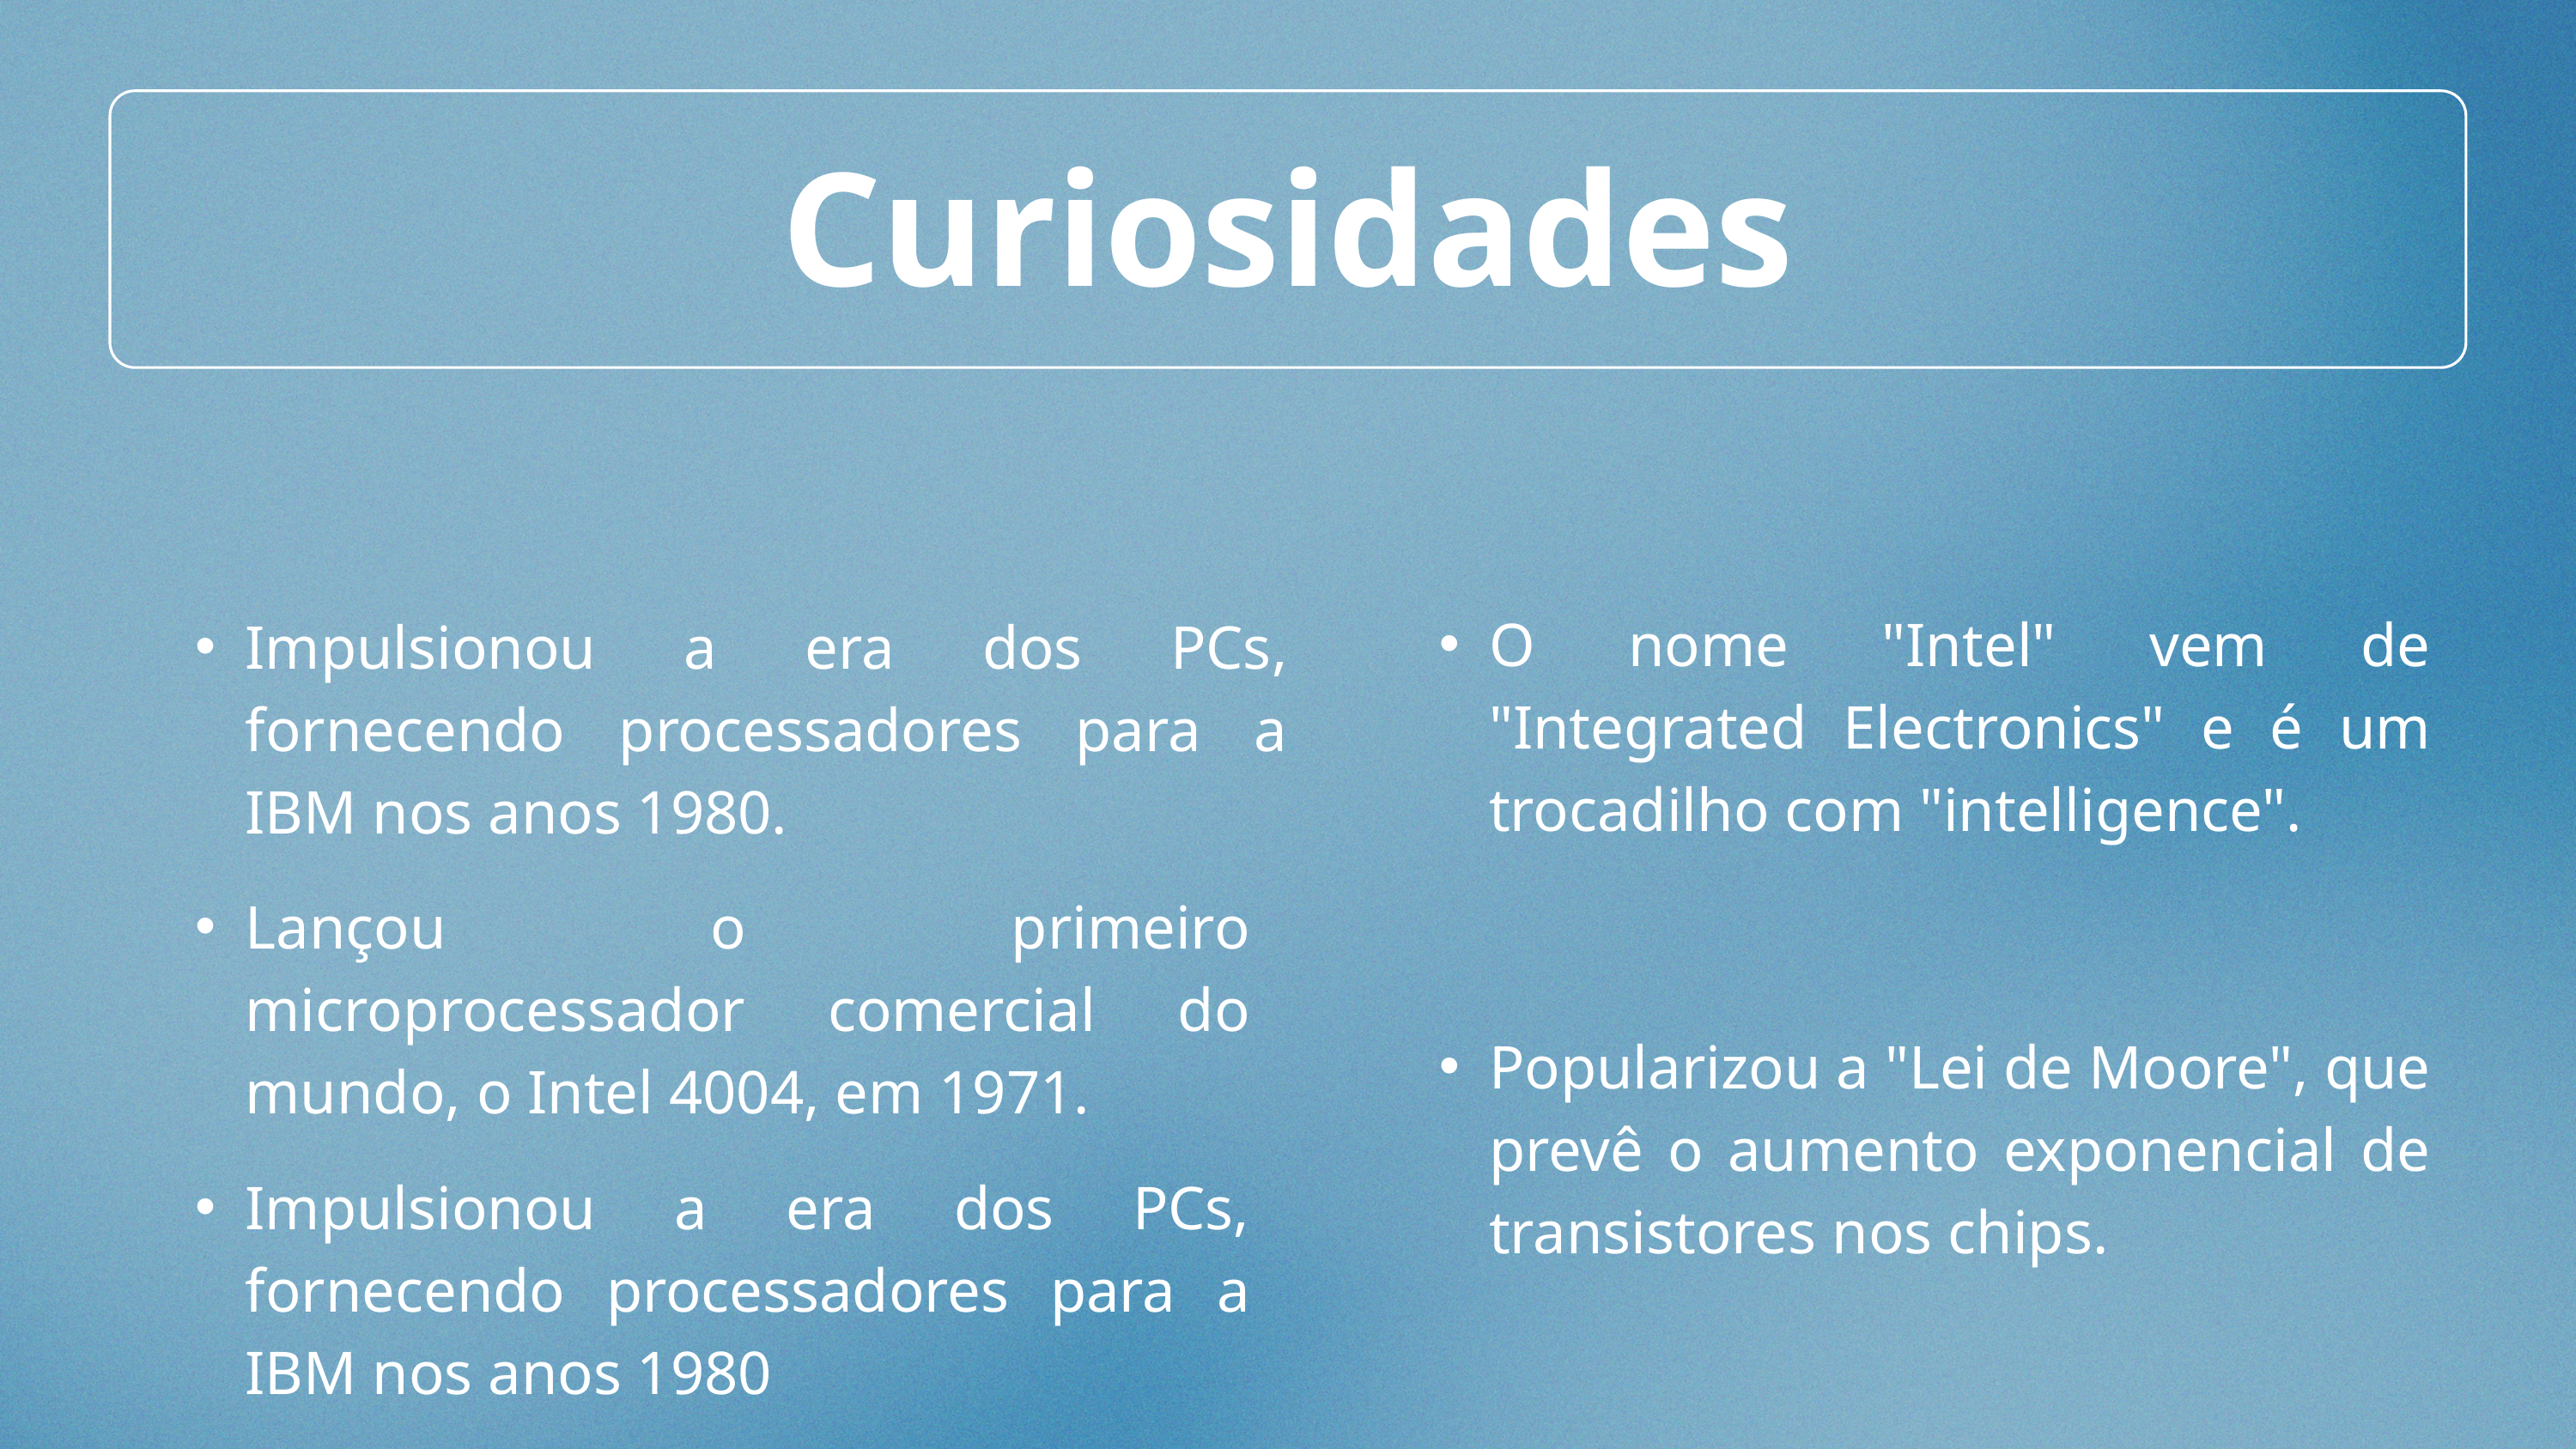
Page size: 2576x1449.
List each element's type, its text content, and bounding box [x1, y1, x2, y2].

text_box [109, 90, 2467, 368]
text_box [0, 0, 2576, 1449]
text_box Impulsionou a era dos PCs, fornecendo processadores para a IBM nos anos 1980. [144, 597, 1289, 846]
text_box Impulsionou a era dos PCs, fornecendo processadores para a IBM nos anos 1980 [144, 1158, 1250, 1407]
text_box O nome "Intel" vem de "Integrated Electronics" e é um trocadilho com "intelligence". [1388, 595, 2432, 844]
text_box Popularizou a "Lei de Moore", que prevê o aumento exponencial de transistores nos chips. [1388, 1018, 2432, 1266]
text_box Lançou o primeiro microprocessador comercial do mundo, o Intel 4004, em 1971. [144, 878, 1250, 1126]
